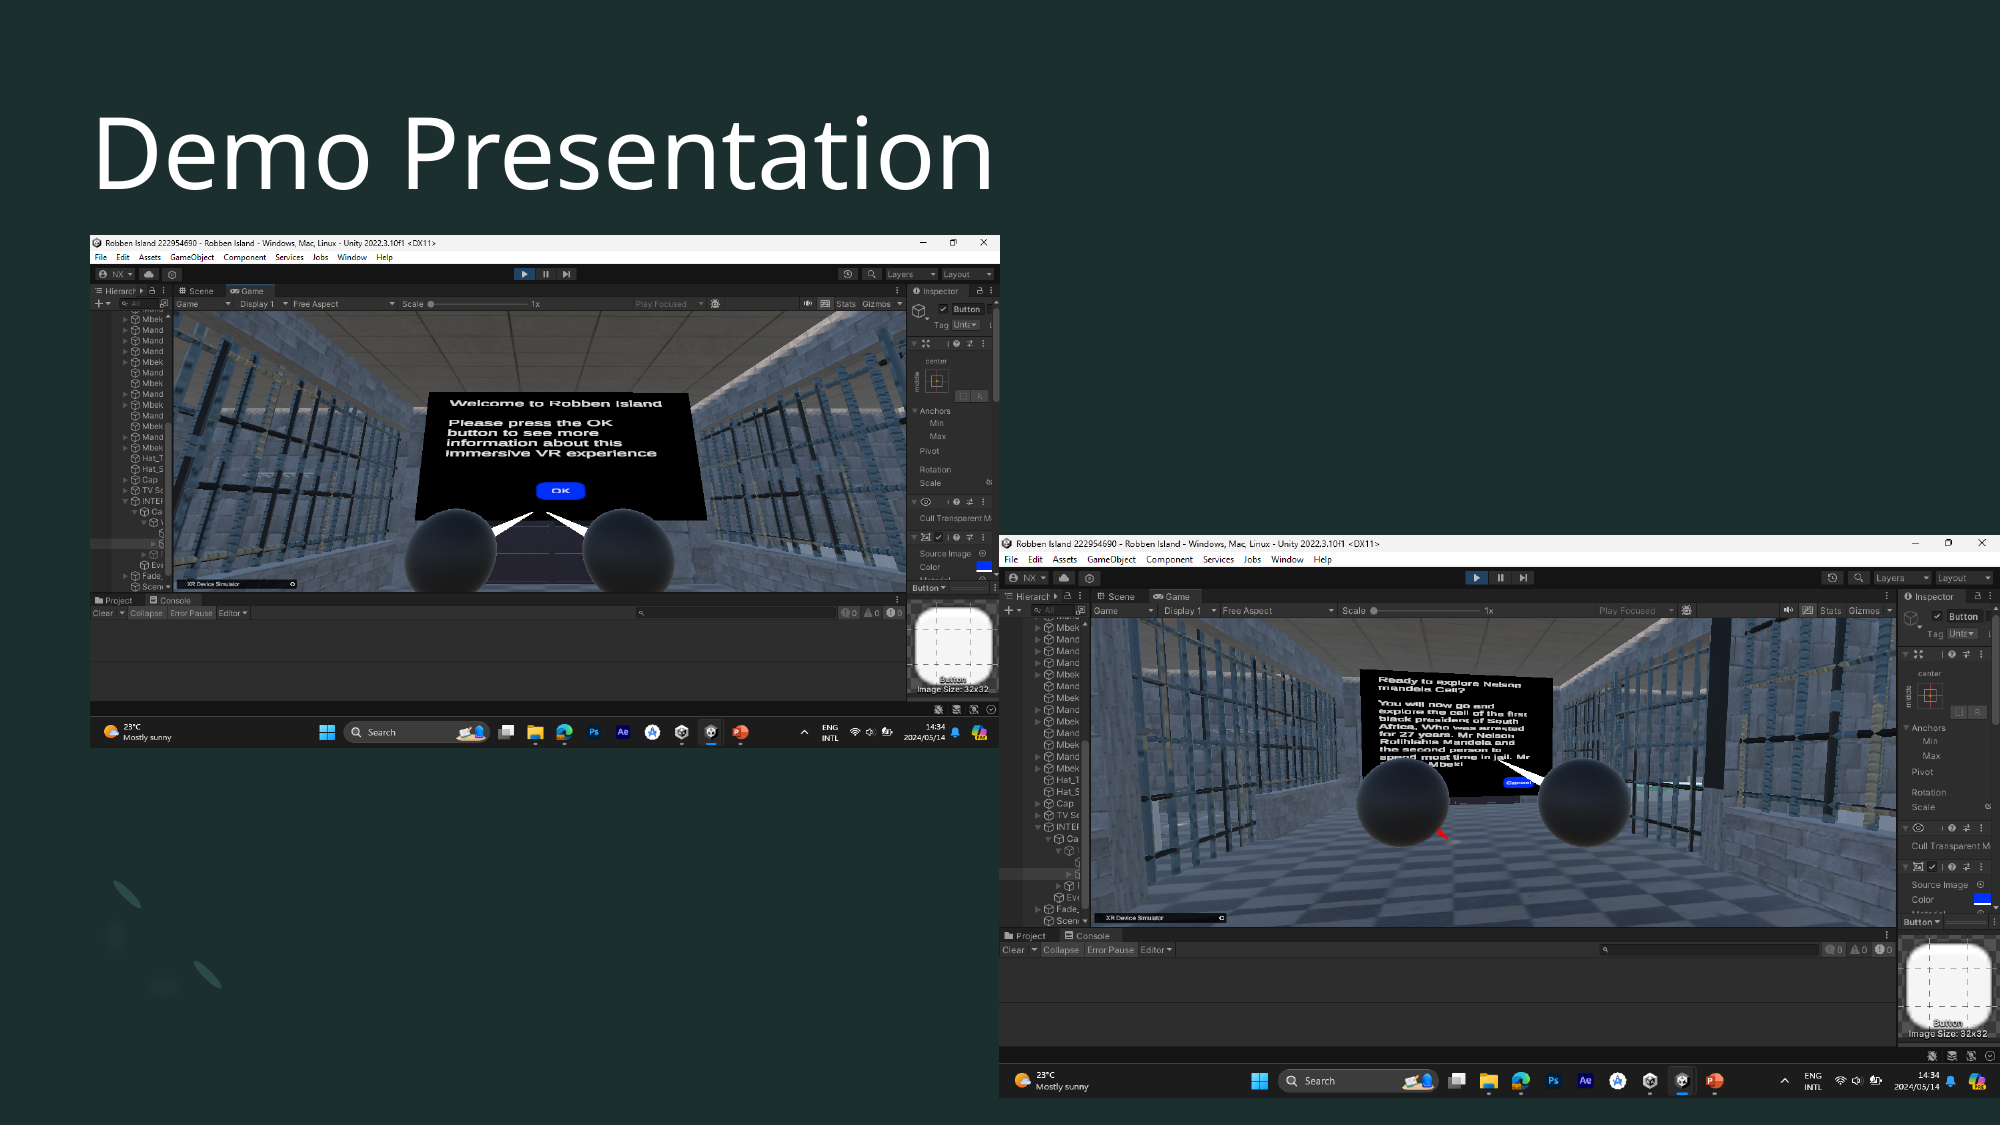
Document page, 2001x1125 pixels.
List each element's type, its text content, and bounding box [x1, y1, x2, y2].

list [90, 235, 1000, 748]
title Demo Presentation [90, 90, 1910, 309]
picture [999, 535, 2000, 1098]
